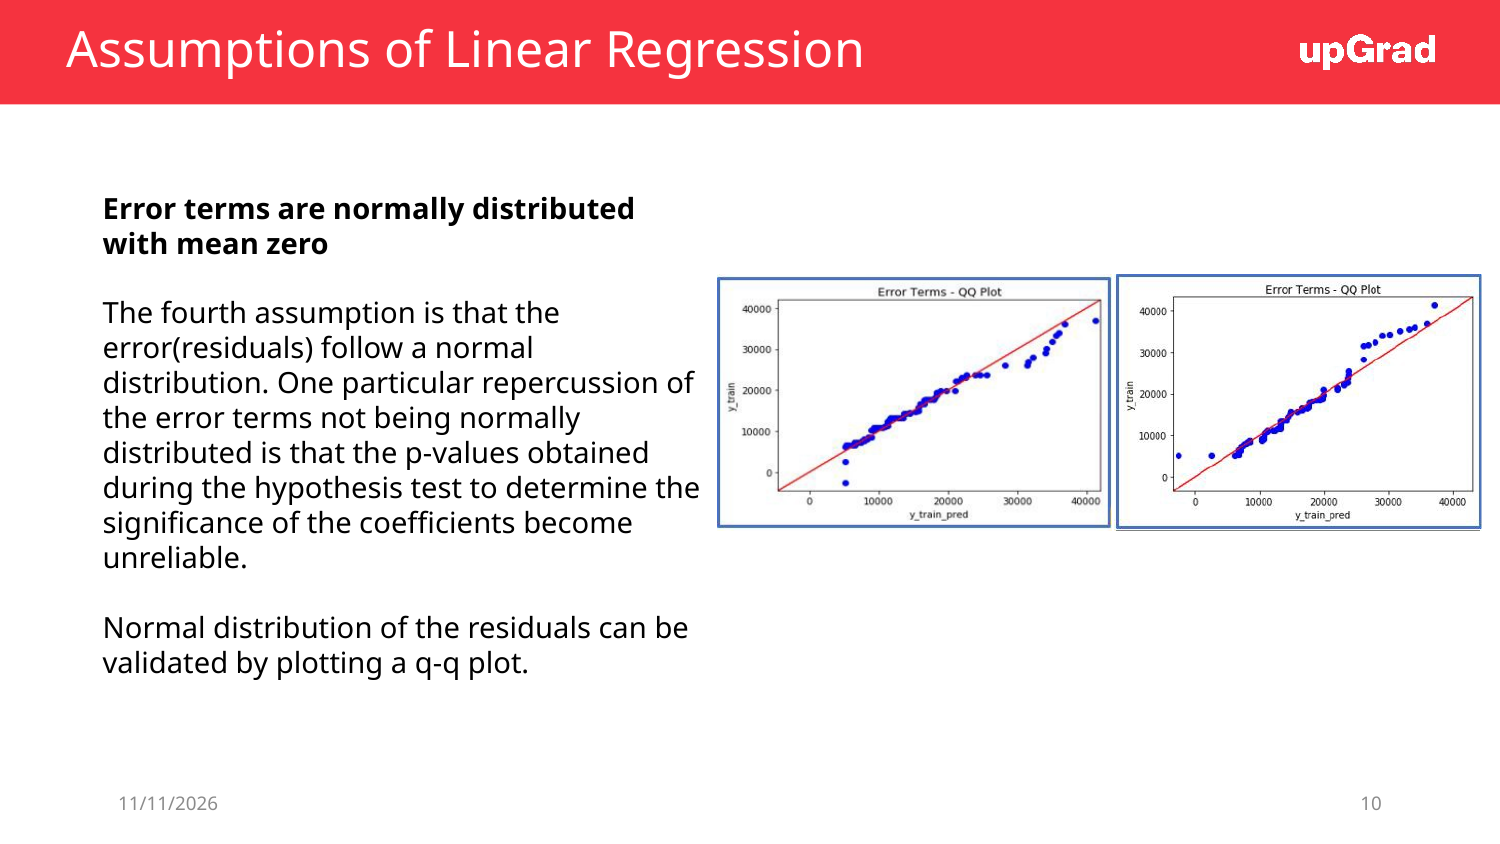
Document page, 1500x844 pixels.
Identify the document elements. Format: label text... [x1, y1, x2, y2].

text_box Error terms are normally distributed with mean zero The fourth assumption is that the error(residuals) follow a normal distribution. One particular repercussion of the error terms not being normally distributed is that the p-values obtained during the hypothesis test to determine the significance of the coefficients become unreliable. Normal distribution of the residuals can be validated by plotting a q-q plot. [87, 182, 718, 687]
picture [1300, 34, 1435, 70]
slide_number 10 [1059, 782, 1397, 827]
title Assumptions of Linear Regression [51, 20, 1100, 83]
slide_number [103, 782, 441, 827]
picture [1114, 274, 1482, 531]
picture [717, 274, 1112, 531]
